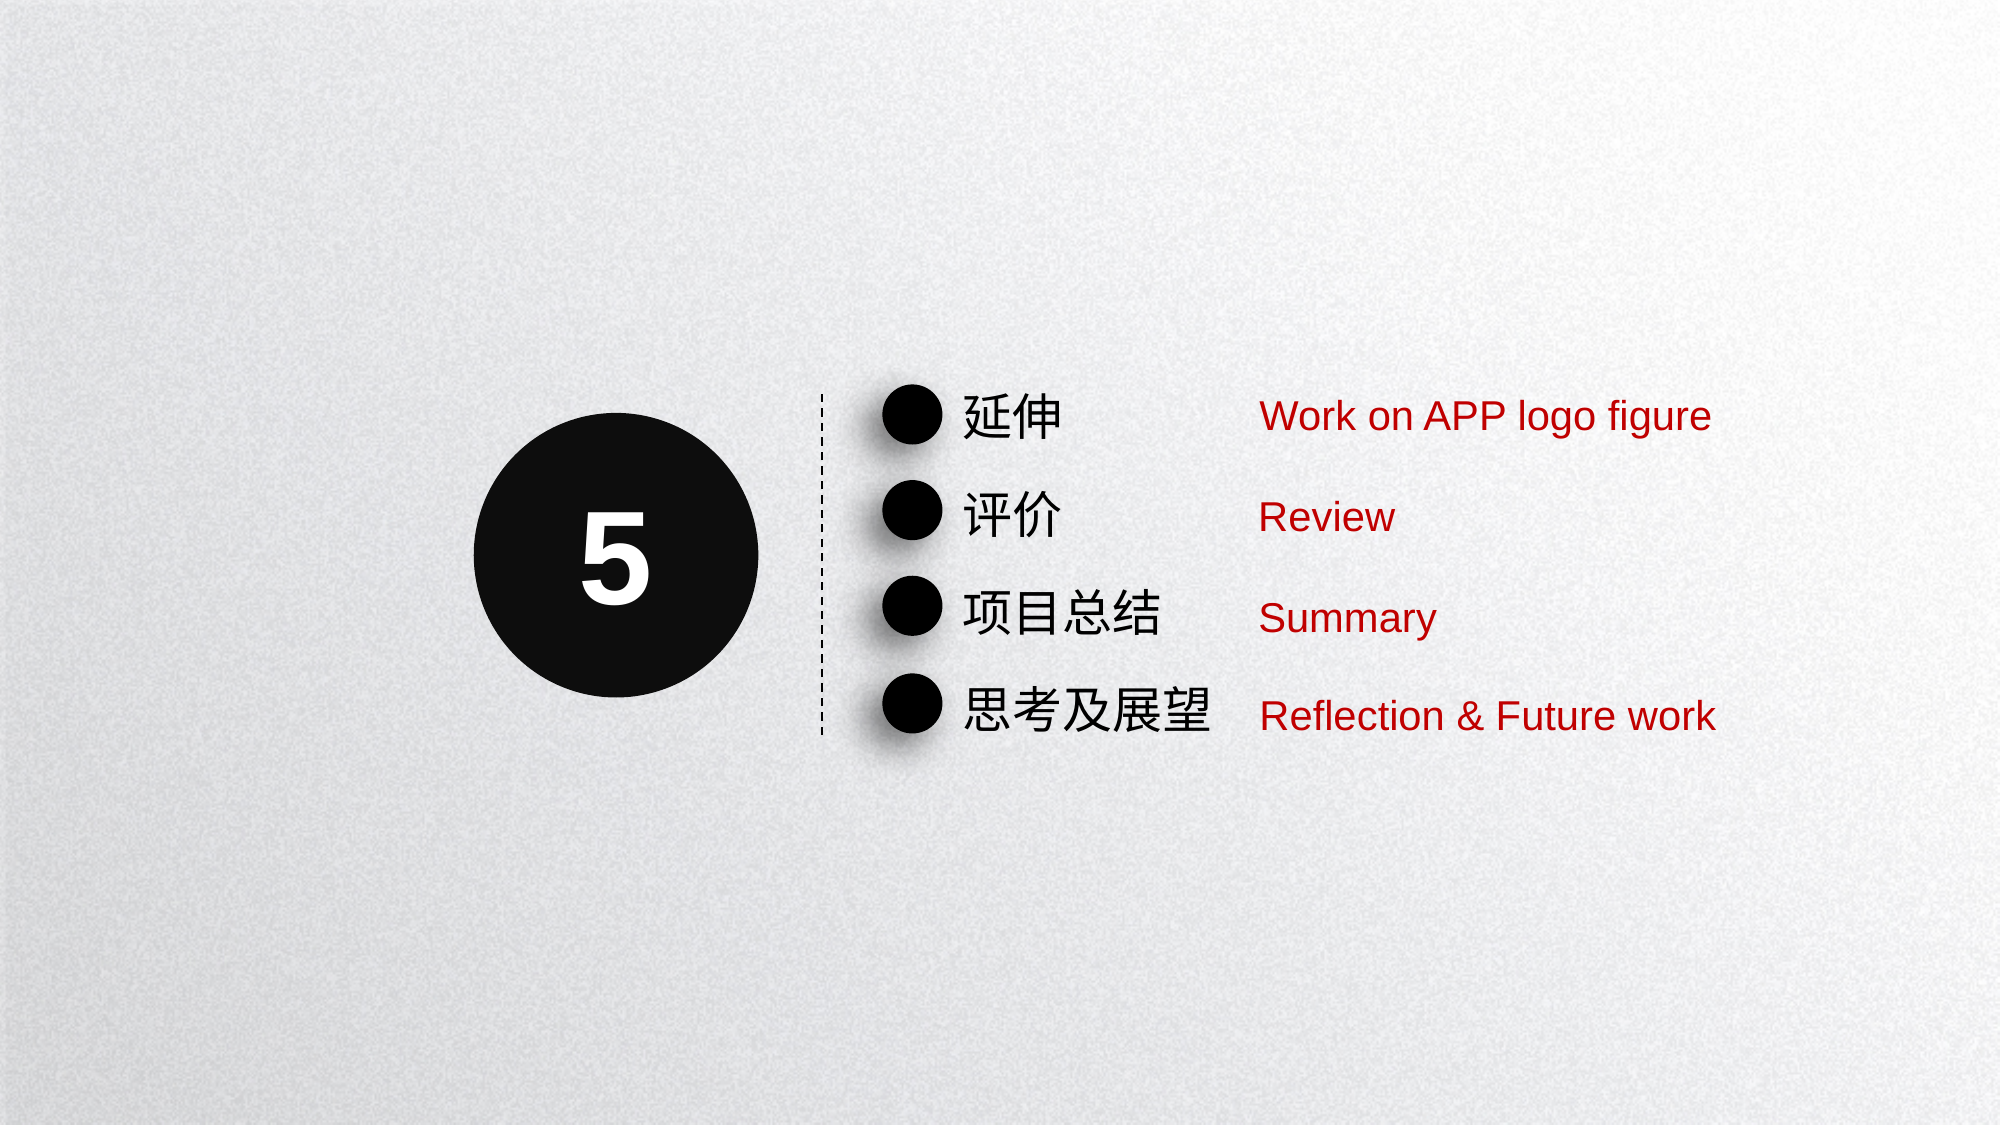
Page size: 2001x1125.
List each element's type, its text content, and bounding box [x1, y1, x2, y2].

text_box 思考及展望 [948, 671, 1228, 747]
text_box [473, 412, 759, 698]
text_box 项目总结 [947, 573, 1178, 649]
text_box Reflection & Future work [1244, 681, 1732, 747]
text_box 延伸 [947, 378, 1078, 454]
text_box [880, 382, 945, 447]
text_box 评价 [947, 476, 1078, 551]
picture [0, 0, 2000, 1125]
text_box [880, 573, 945, 638]
text_box Summary [1243, 583, 1452, 649]
text_box Review [1243, 482, 1411, 548]
text_box [880, 671, 945, 736]
text_box Work on APP logo figure [1244, 381, 1728, 447]
text_box [880, 477, 945, 543]
